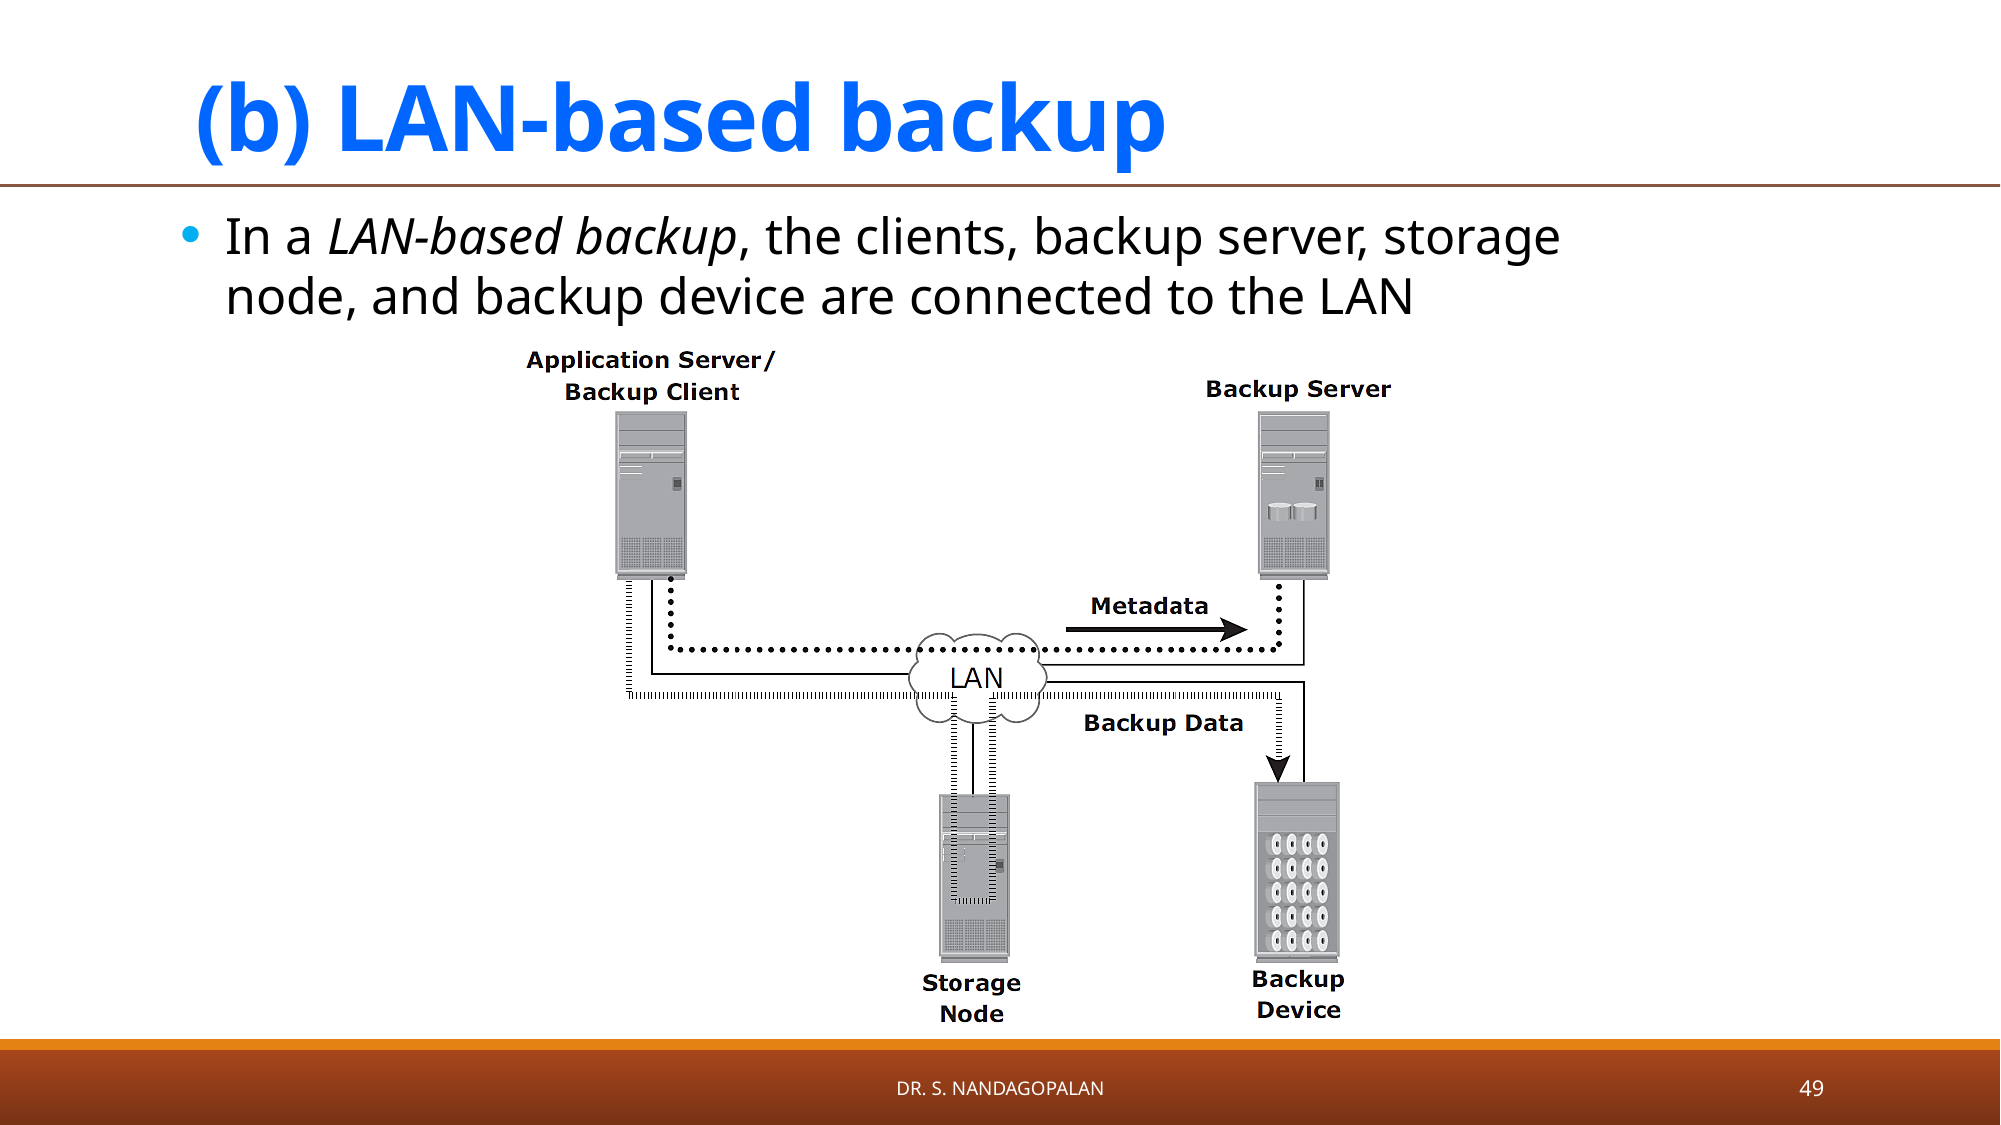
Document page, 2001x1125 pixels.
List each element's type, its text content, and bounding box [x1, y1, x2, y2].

list In a LAN-based backup, the clients, backup server, storage node, and backup device are connected to the LAN [180, 196, 1691, 1026]
picture [515, 335, 1397, 1027]
title (b) LAN-based backup [180, 47, 1691, 178]
footer Dr. S. Nandagopalan [604, 1059, 1396, 1120]
slide_number 49 [1624, 1059, 1840, 1120]
